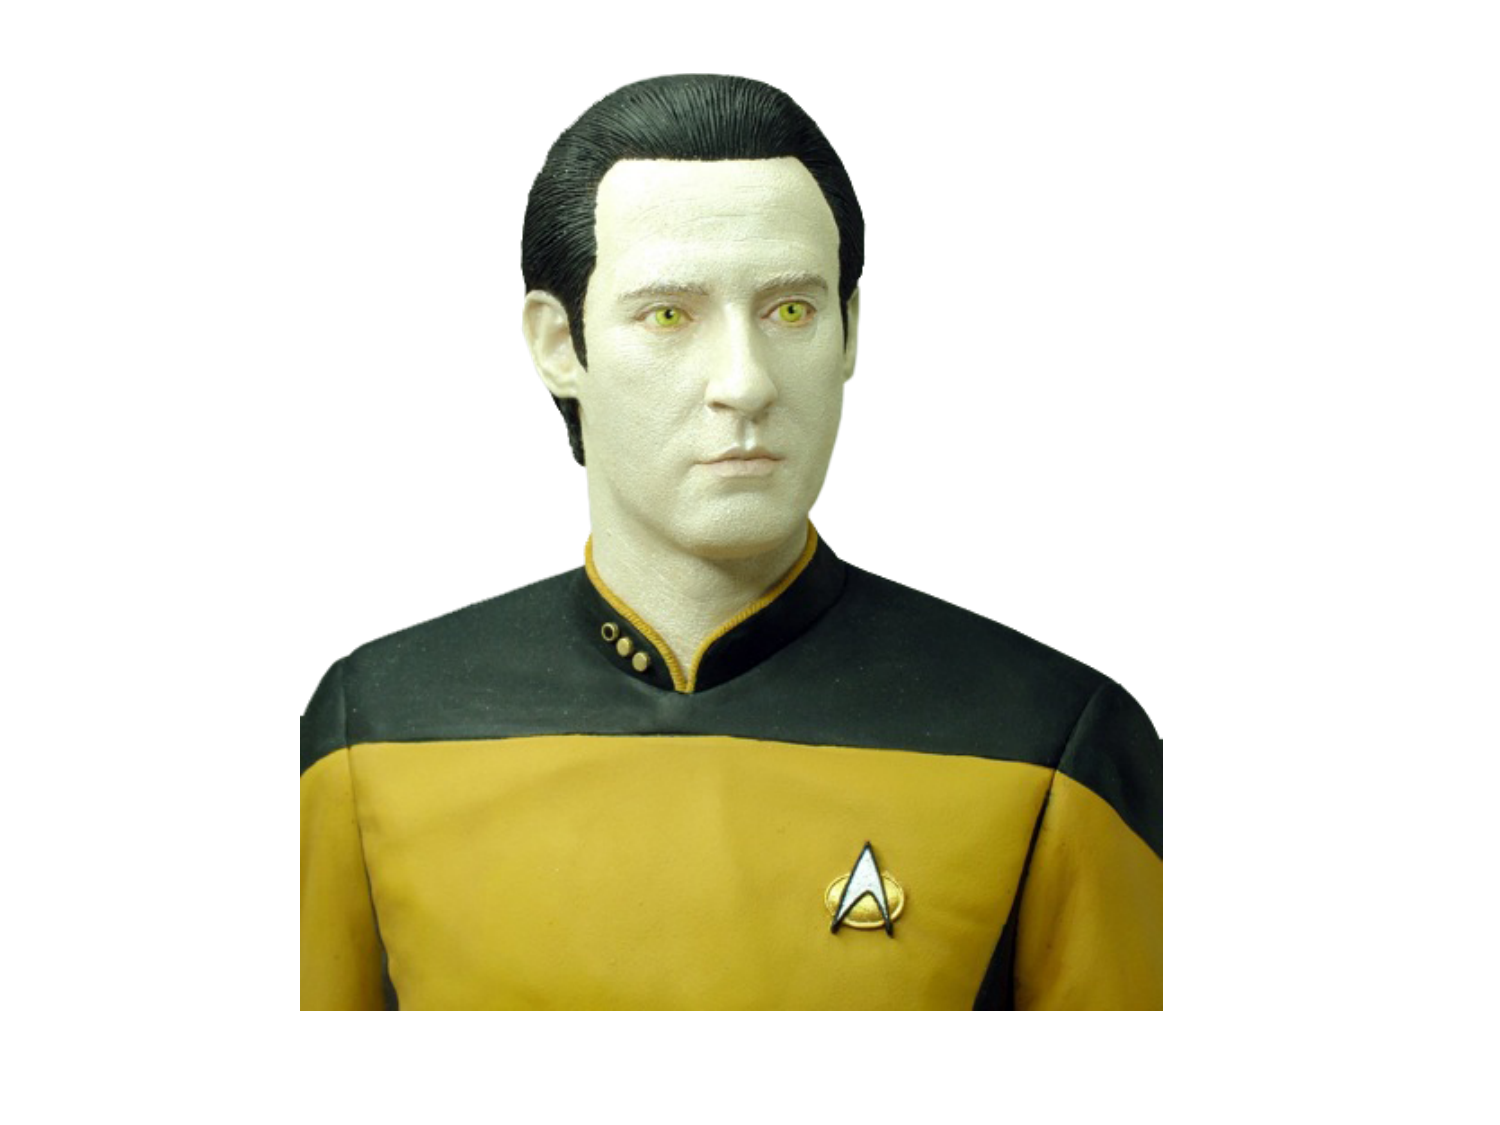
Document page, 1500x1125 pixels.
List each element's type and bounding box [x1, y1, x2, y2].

picture [299, 72, 1163, 1012]
